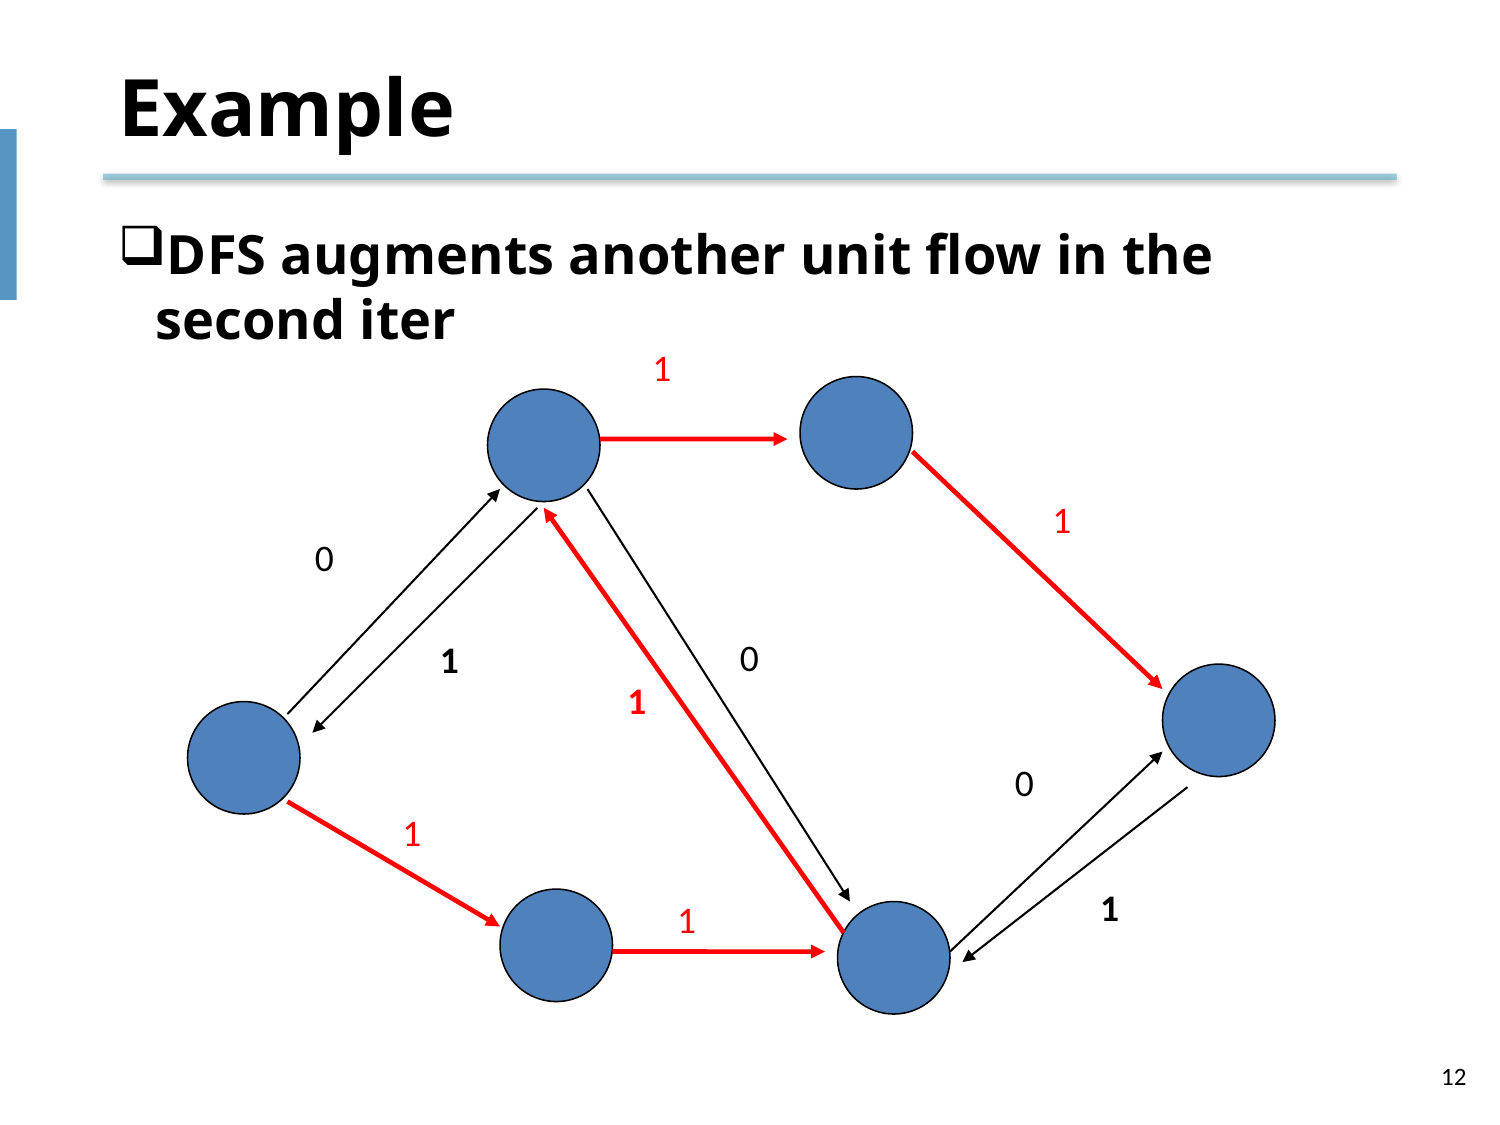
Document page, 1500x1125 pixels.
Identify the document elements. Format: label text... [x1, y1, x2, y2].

text_box 1 [1037, 488, 1138, 549]
text_box 1 [1085, 876, 1173, 937]
text_box [612, 945, 826, 958]
text_box [800, 376, 913, 490]
text_box [1162, 664, 1276, 777]
text_box [500, 889, 613, 1002]
text_box 1 [662, 889, 738, 949]
text_box [390, 862, 500, 927]
text_box 0 [999, 751, 1100, 812]
text_box [837, 901, 951, 1015]
text_box [187, 701, 301, 815]
text_box 0 [299, 526, 388, 587]
text_box 1 [637, 336, 763, 397]
text_box [312, 507, 538, 733]
text_box [1100, 751, 1163, 811]
text_box [587, 488, 850, 902]
list DFS augments another unit flow in the second iter [103, 212, 1397, 977]
text_box [287, 489, 500, 715]
text_box [912, 451, 1163, 690]
text_box [487, 389, 601, 502]
text_box [543, 507, 658, 669]
text_box 1 [424, 628, 513, 689]
text_box [599, 432, 788, 446]
text_box 1 [612, 669, 700, 730]
slide_number 12 [1131, 1045, 1482, 1106]
text_box [962, 787, 1188, 963]
title Example [103, 25, 1397, 185]
text_box 0 [725, 626, 825, 687]
text_box 1 [387, 801, 450, 862]
